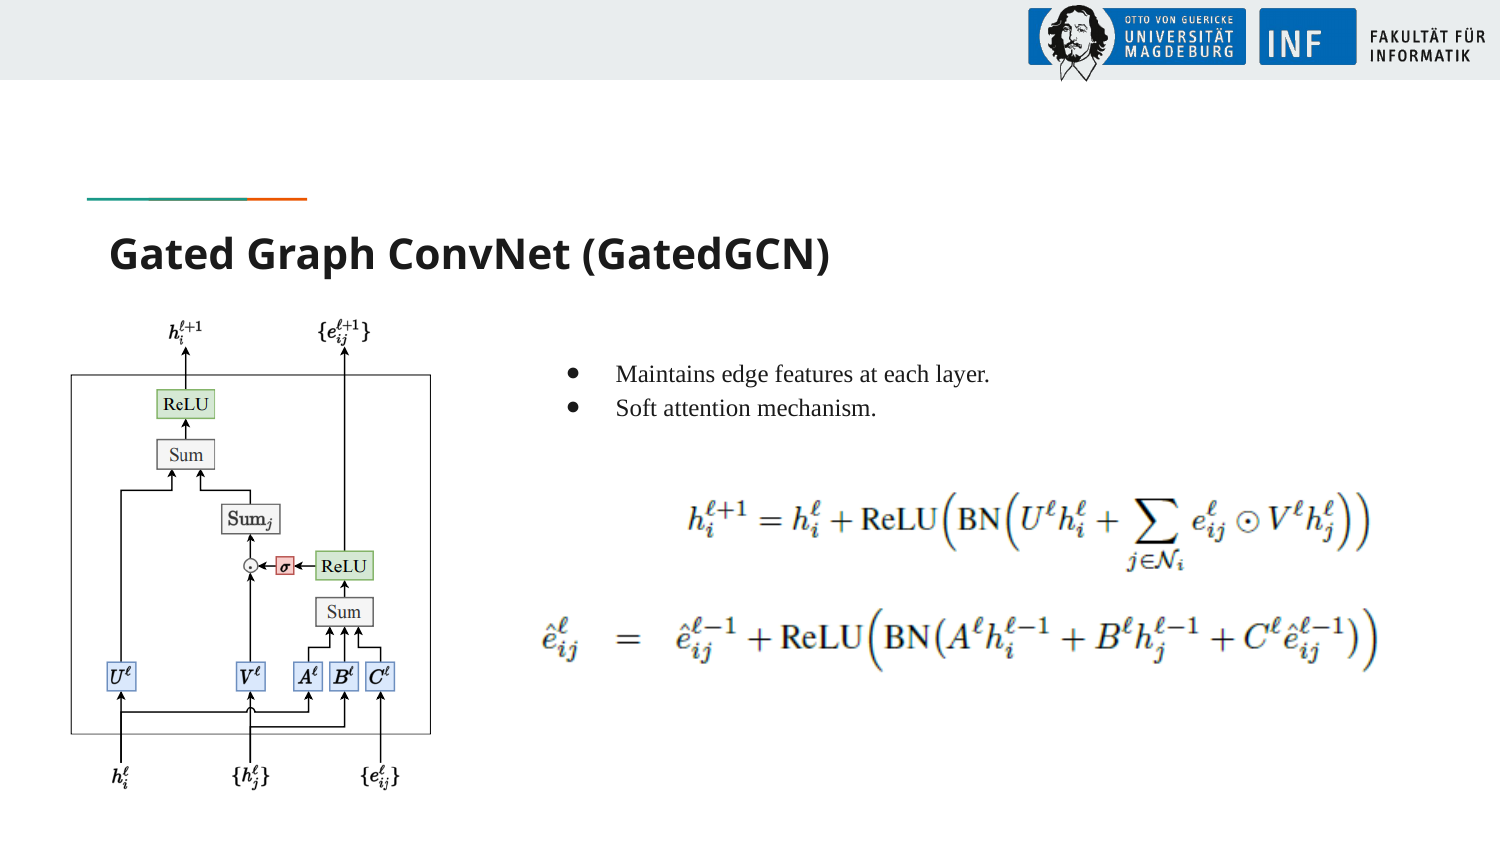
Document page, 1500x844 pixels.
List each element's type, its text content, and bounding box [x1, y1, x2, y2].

text_box Maintains edge features at each layer. Soft attention mechanism. [525, 337, 1467, 470]
picture [522, 602, 1425, 684]
picture [670, 488, 1412, 583]
title Gated Graph ConvNet (GatedGCN) [93, 212, 1083, 300]
picture [42, 306, 455, 801]
picture [1025, 2, 1487, 84]
